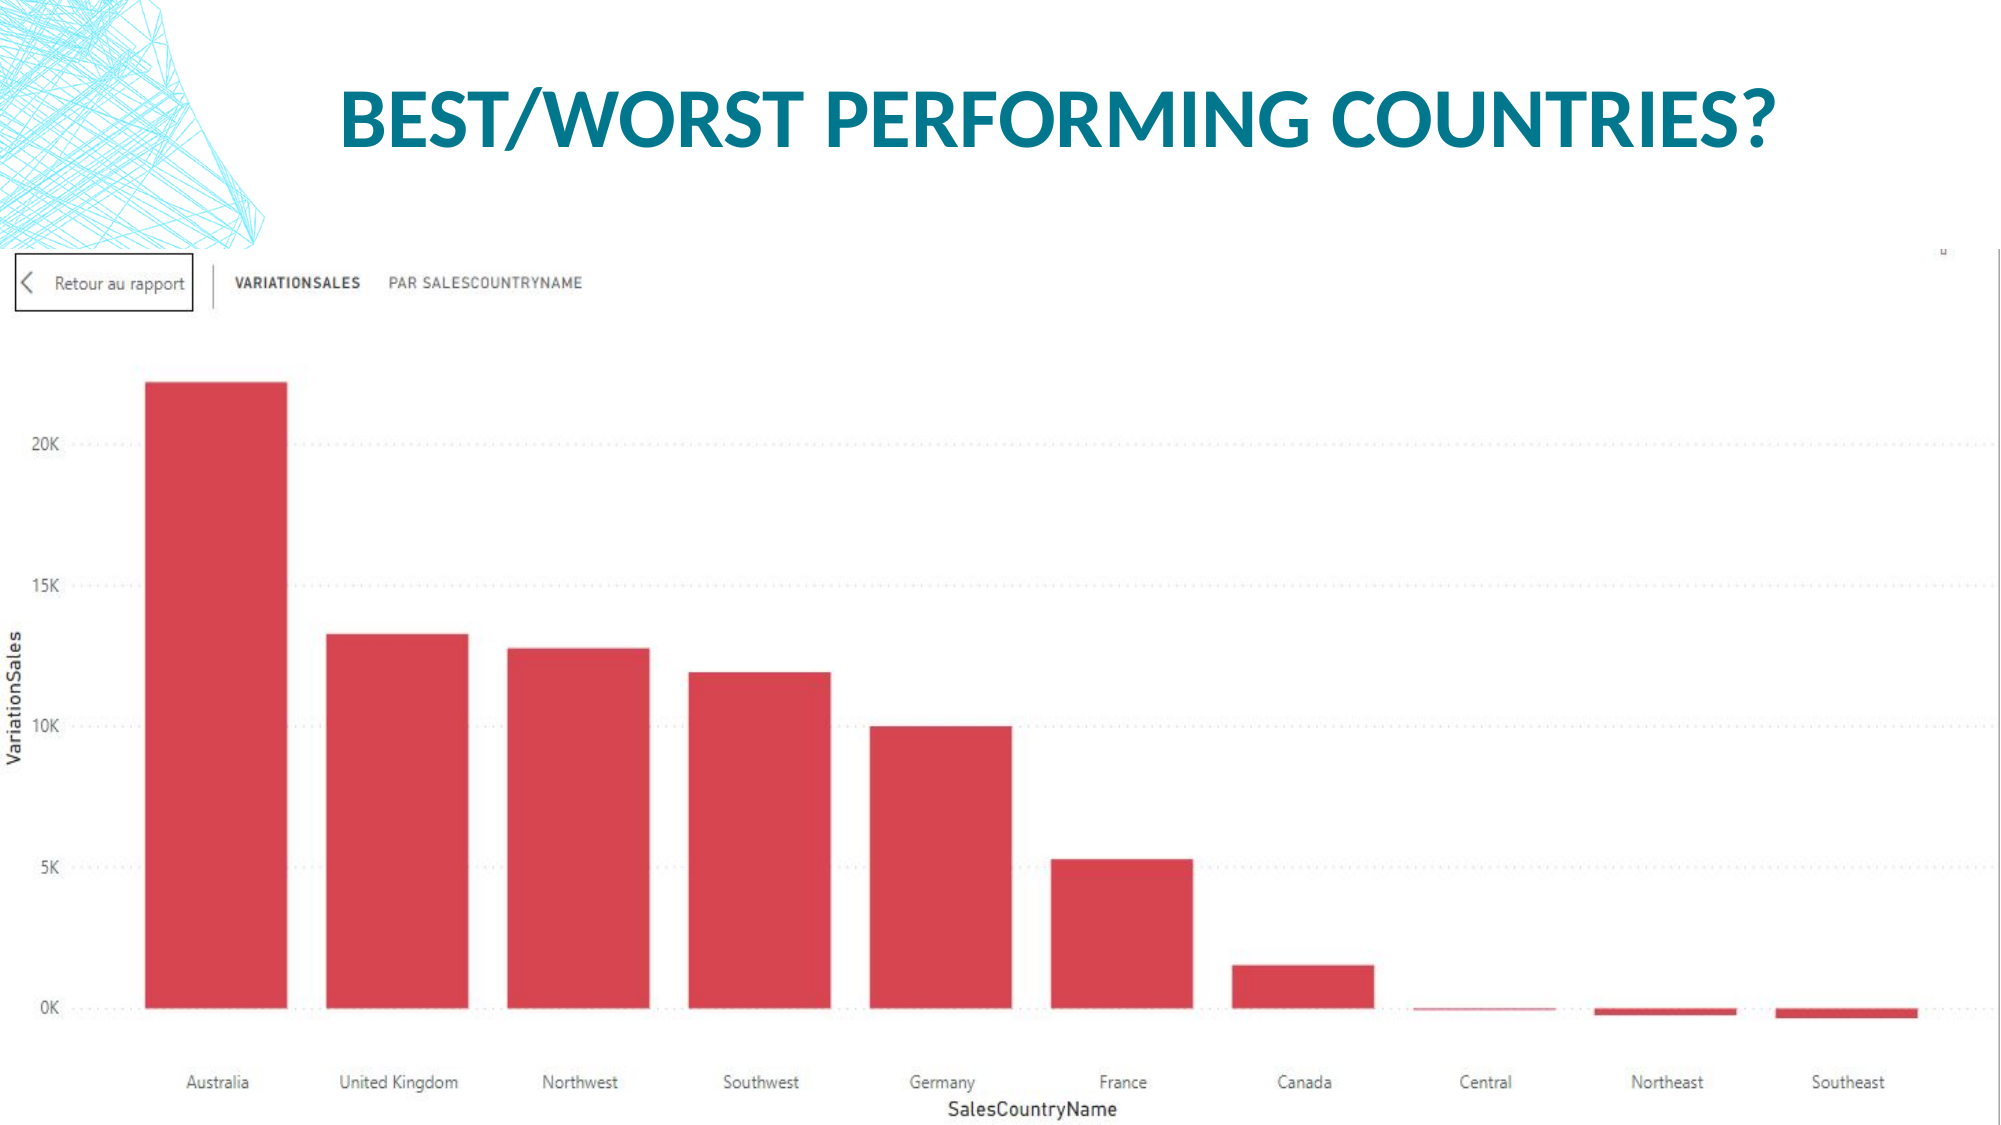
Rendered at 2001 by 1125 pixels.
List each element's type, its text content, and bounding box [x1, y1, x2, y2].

title Best/Worst Performing Countries? [324, 62, 1863, 249]
picture [0, 0, 2001, 1125]
